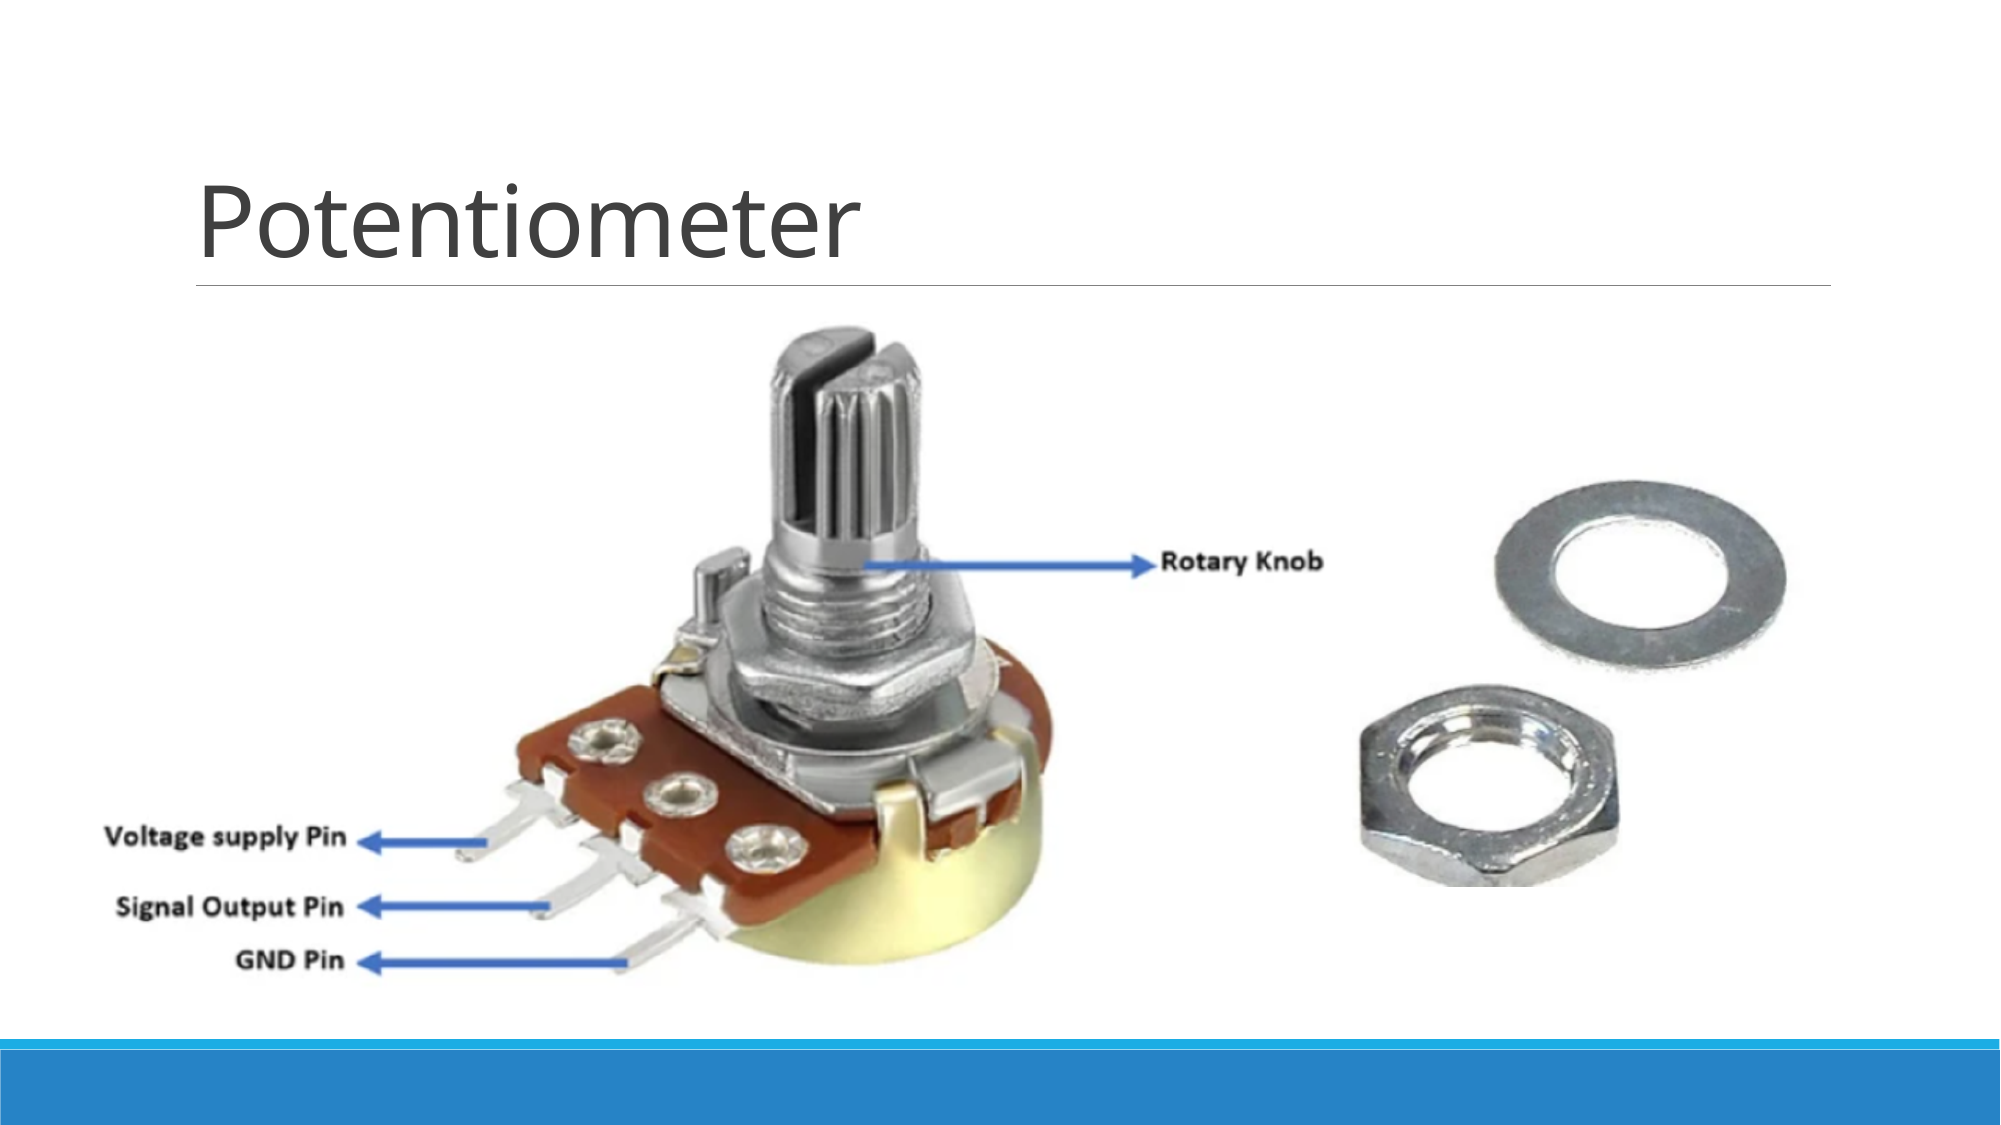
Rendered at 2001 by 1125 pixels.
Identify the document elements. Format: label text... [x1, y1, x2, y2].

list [89, 309, 1372, 1027]
picture [1351, 448, 1805, 888]
title Potentiometer [180, 47, 1830, 285]
